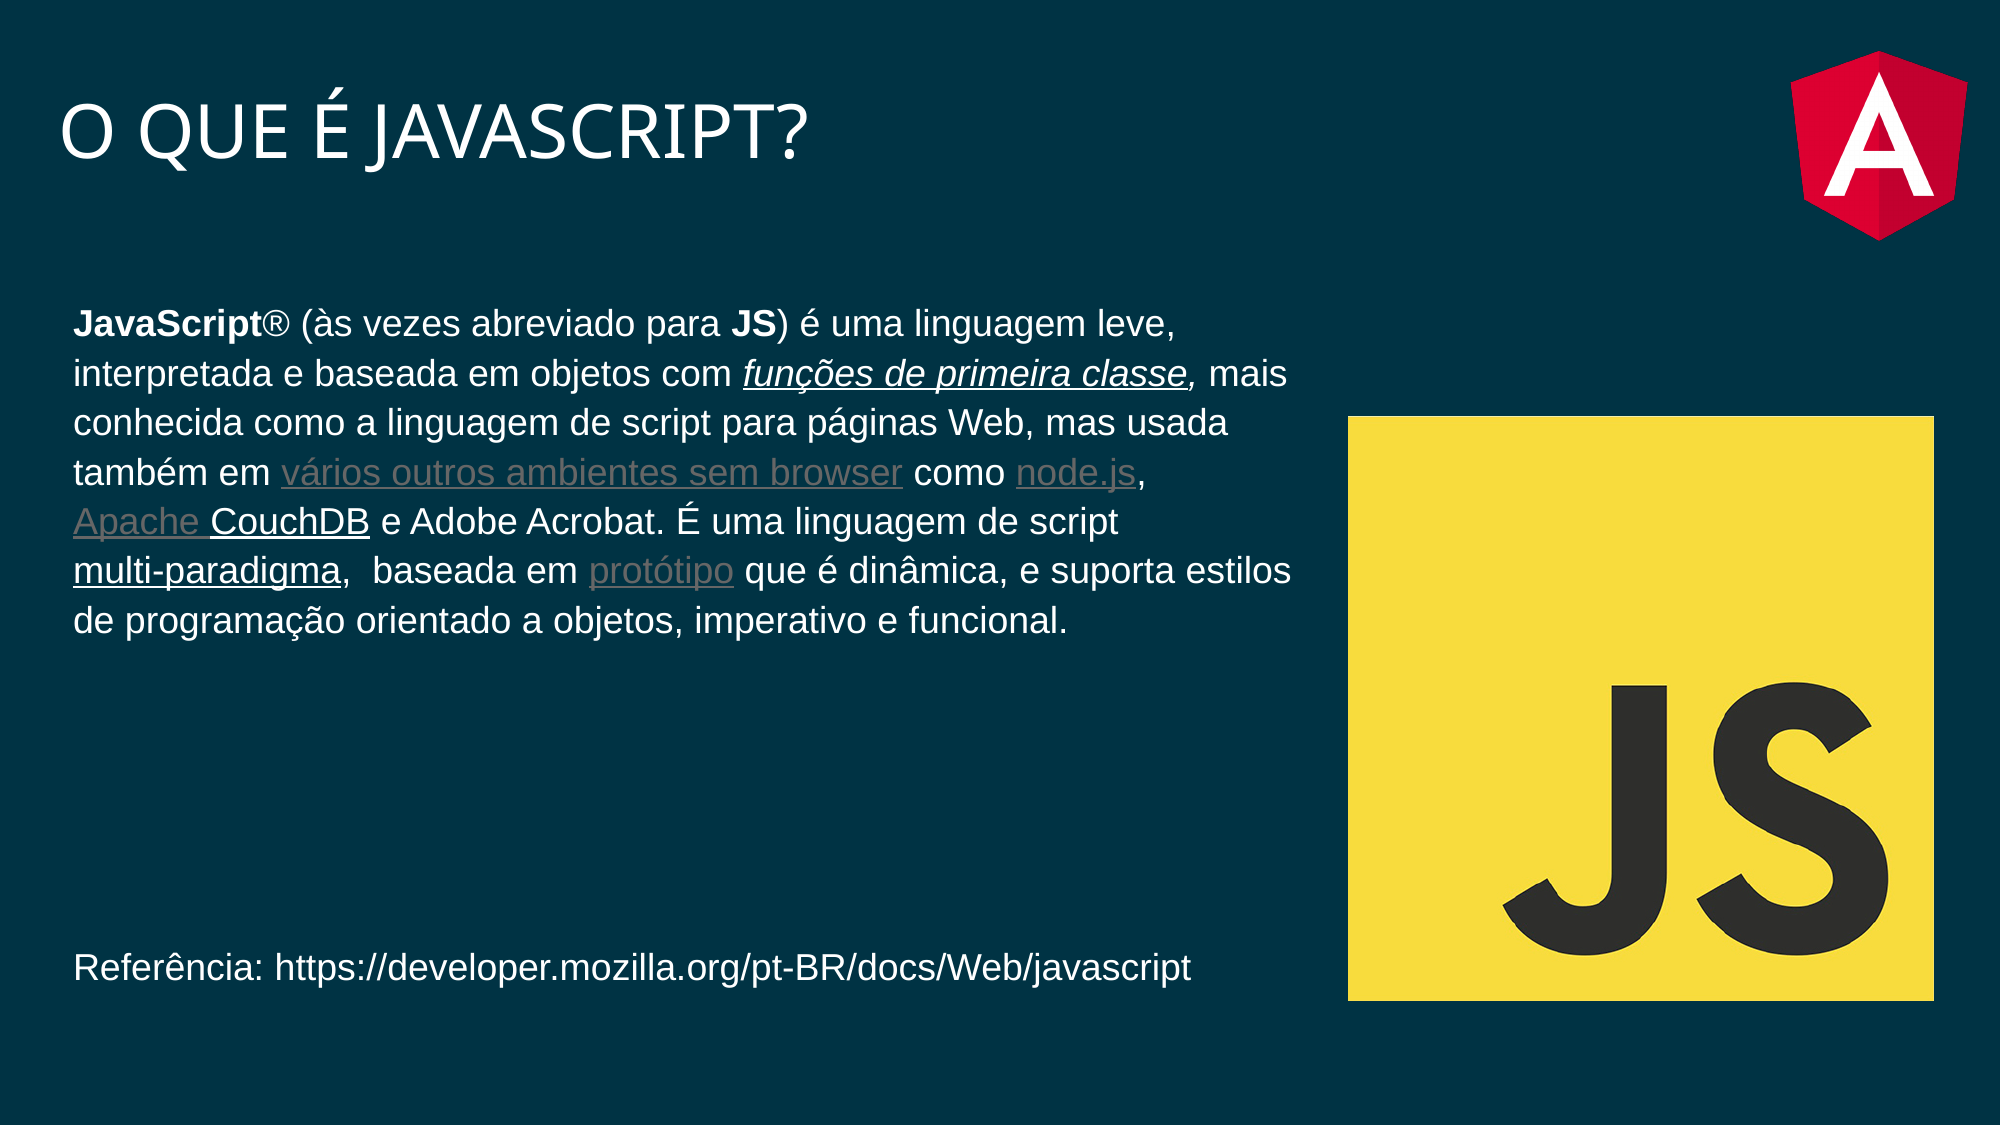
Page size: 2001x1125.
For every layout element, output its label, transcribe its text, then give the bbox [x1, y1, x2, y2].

text_box JavaScript® (às vezes abreviado para JS) é uma linguagem leve, interpretada e baseada em objetos com funções de primeira classe, mais conhecida como a linguagem de script para páginas Web, mas usada também em vários outros ambientes sem browser como node.js, Apache CouchDB e Adobe Acrobat. É uma linguagem de script multi-paradigma, baseada em protótipo que é dinâmica, e suporta estilos de programação orientado a objetos, imperativo e funcional. Referência: https://developer.mozilla.org/pt-BR/docs/Web/javascript [58, 287, 1317, 1001]
picture [1791, 52, 1967, 240]
text_box O que é Javascript? [58, 90, 1755, 180]
picture [1349, 417, 1933, 1000]
